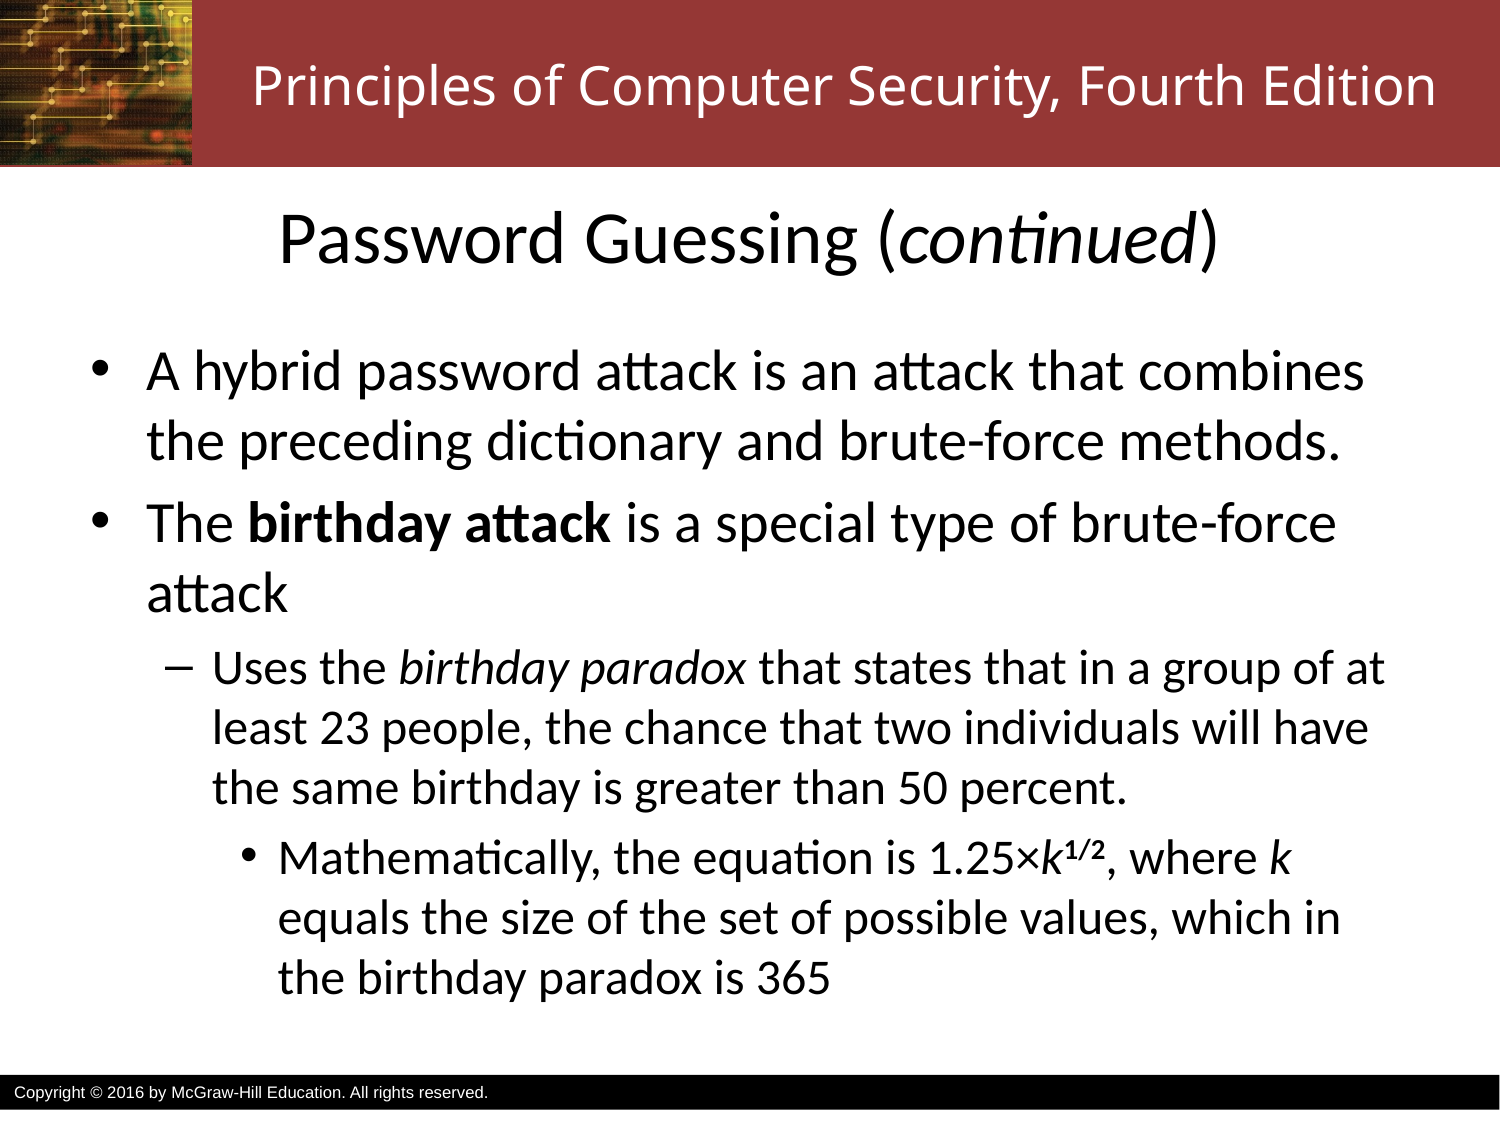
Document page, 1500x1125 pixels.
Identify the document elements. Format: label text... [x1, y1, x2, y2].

picture [0, 0, 192, 165]
list A hybrid password attack is an attack that combines the preceding dictionary and brute-force methods. The birthday attack is a special type of brute-force attack Uses the birthday paradox that states that in a group of at least 23 people, the chance that two individuals will have the same birthday is greater than 50 percent. Mathematically, the equation is 1.25×k1/2, where k equals the size of the set of possible values, which in the birthday paradox is 365 [75, 324, 1425, 1005]
title Password Guessing (continued) [75, 181, 1425, 324]
